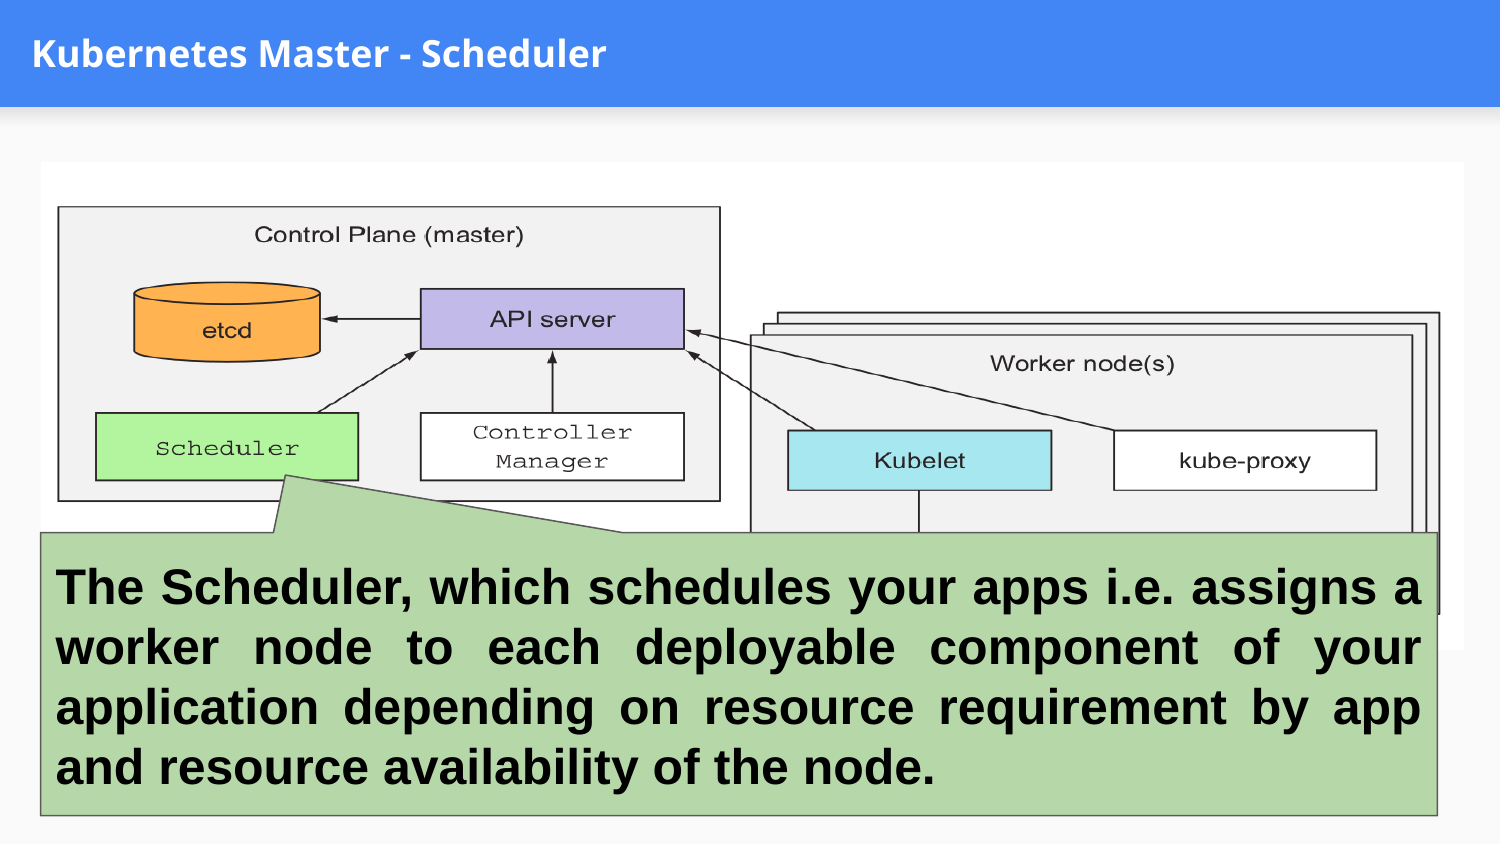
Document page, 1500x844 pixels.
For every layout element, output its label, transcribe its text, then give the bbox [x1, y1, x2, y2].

text_box The Scheduler, which schedules your apps i.e. assigns a worker node to each deployable component of your application depending on resource requirement by app and resource availability of the node. [40, 657, 1438, 816]
title Kubernetes Master - Scheduler [16, 2, 1464, 102]
picture [40, 162, 1465, 650]
